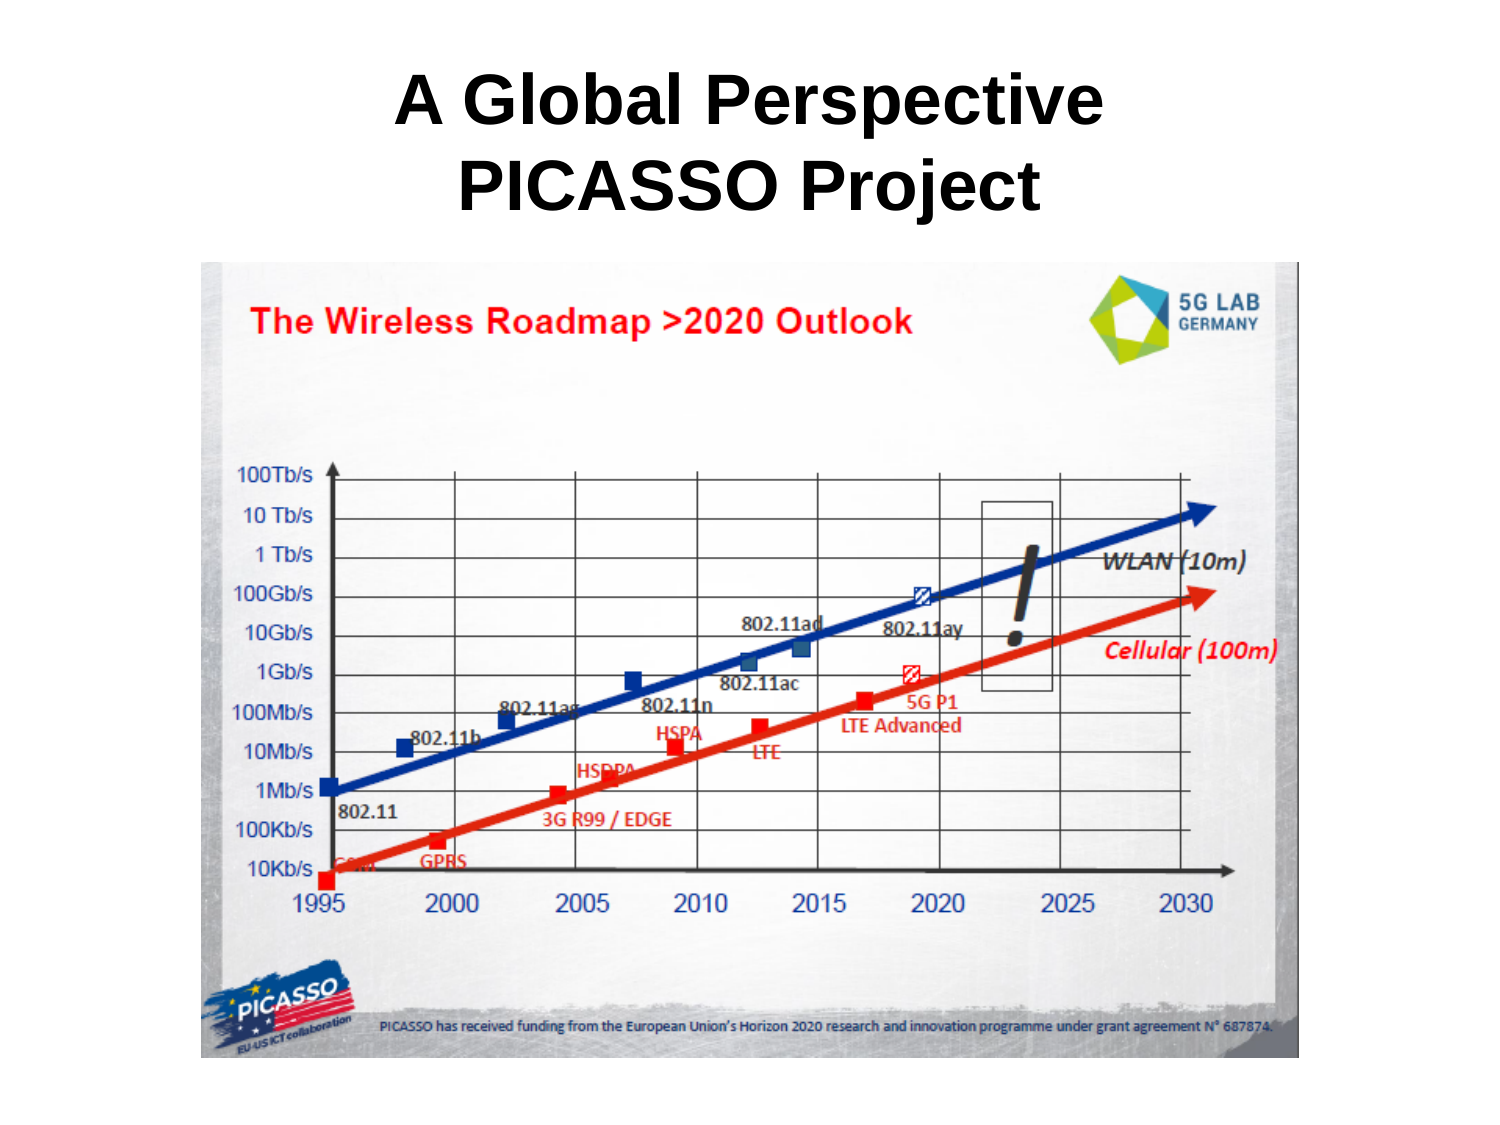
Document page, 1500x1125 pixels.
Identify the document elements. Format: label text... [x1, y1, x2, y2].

title A Global Perspective PICASSO Project [75, 45, 1425, 233]
picture [201, 262, 1299, 1059]
